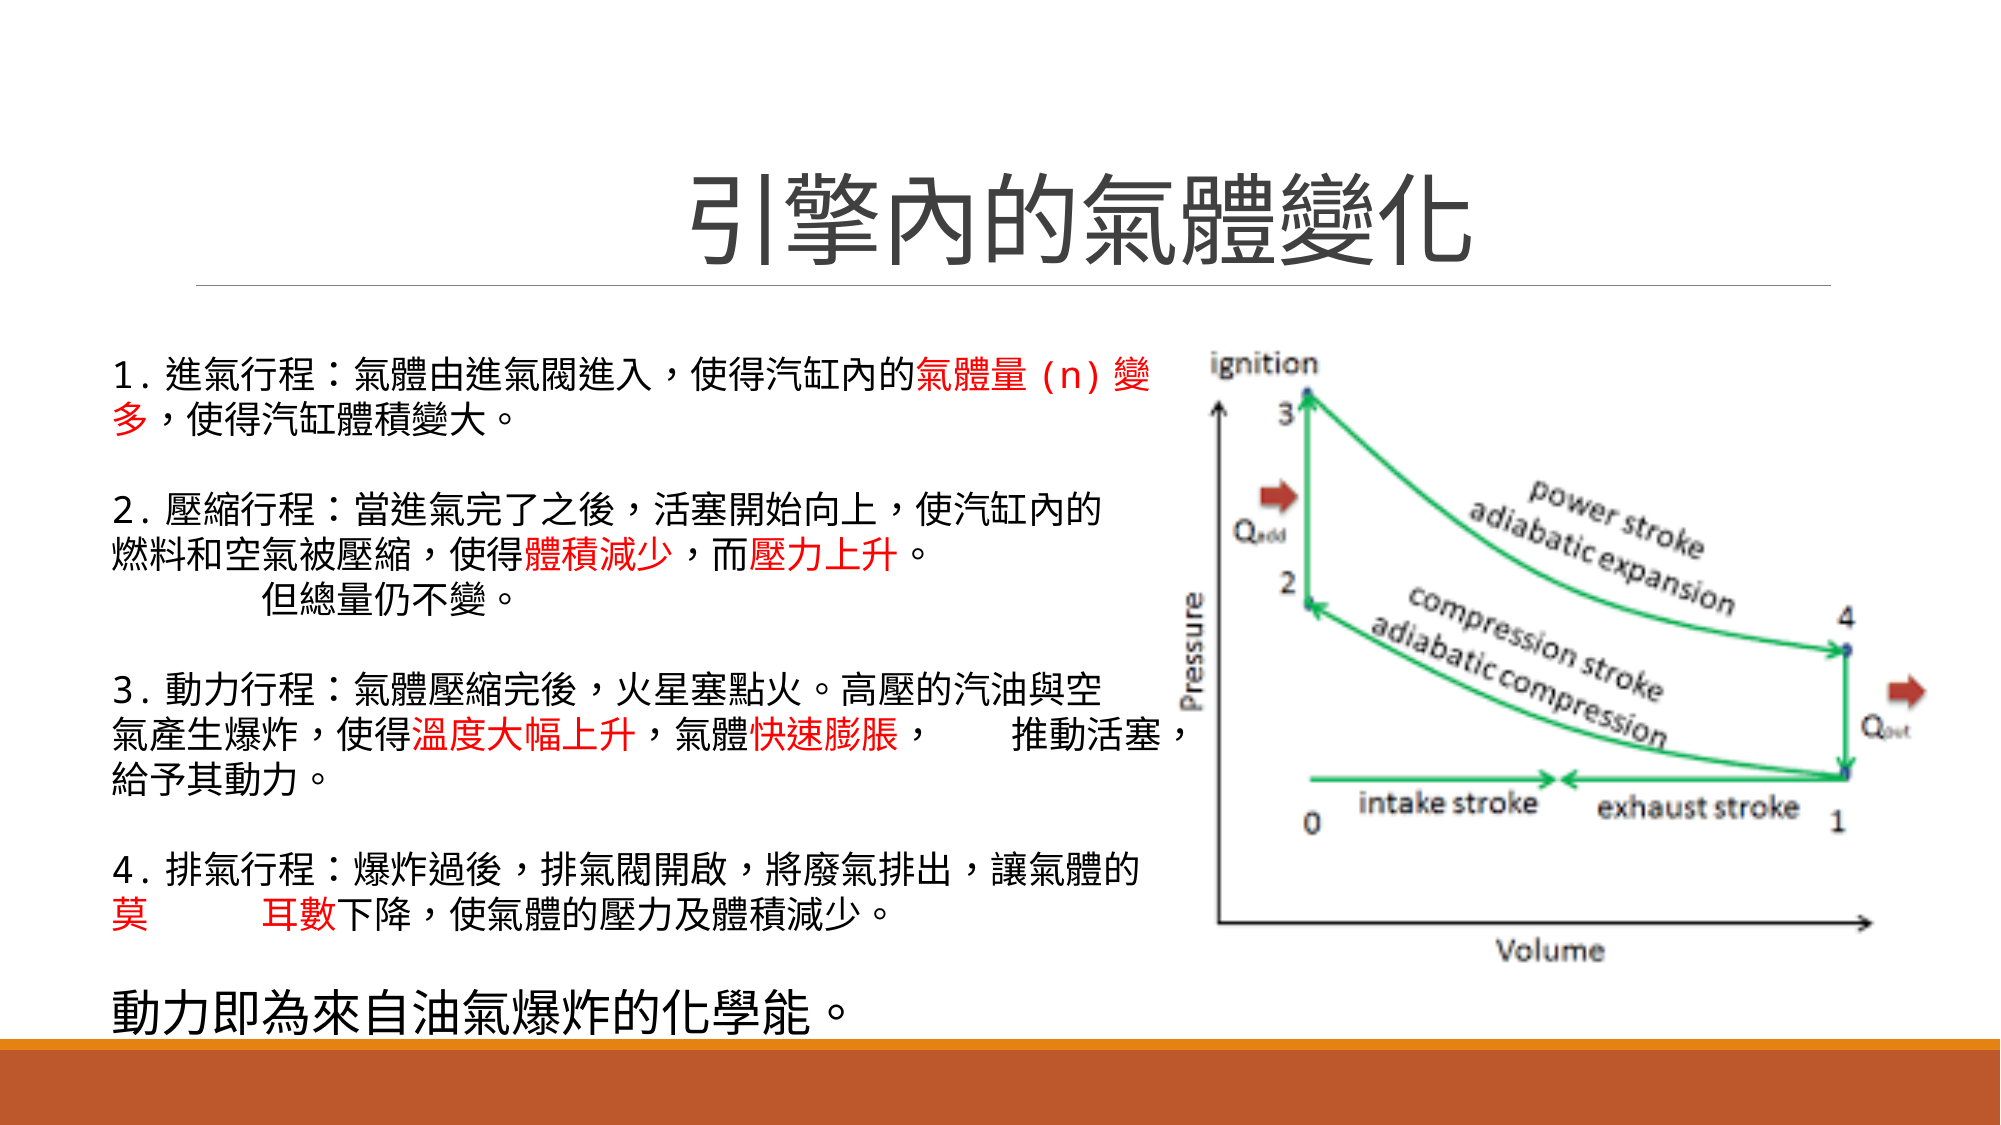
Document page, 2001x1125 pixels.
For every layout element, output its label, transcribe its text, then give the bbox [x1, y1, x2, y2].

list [1168, 343, 1938, 973]
title 引擎內的氣體變化 [180, 47, 1830, 285]
text_box 1.進氣行程：氣體由進氣閥進入，使得汽缸內的氣體量(n)變 多，使得汽缸體積變大。 2.壓縮行程：當進氣完了之後，活塞開始向上，使汽缸內的 燃料和空氣被壓縮，使得體積減少，而壓力上升。 但總量仍不變。 3.動力行程：氣體壓縮完後，火星塞點火。高壓的汽油與空 氣產生爆炸，使得溫度大幅上升，氣體快速膨脹， 推動活塞，給予其動力。 4.排氣行程：爆炸過後，排氣閥開啟，將廢氣排出，讓氣體的莫 耳數下降，使氣體的壓力及體積減少。 動力即為來自油氣爆炸的化學能。 [96, 343, 1182, 1049]
